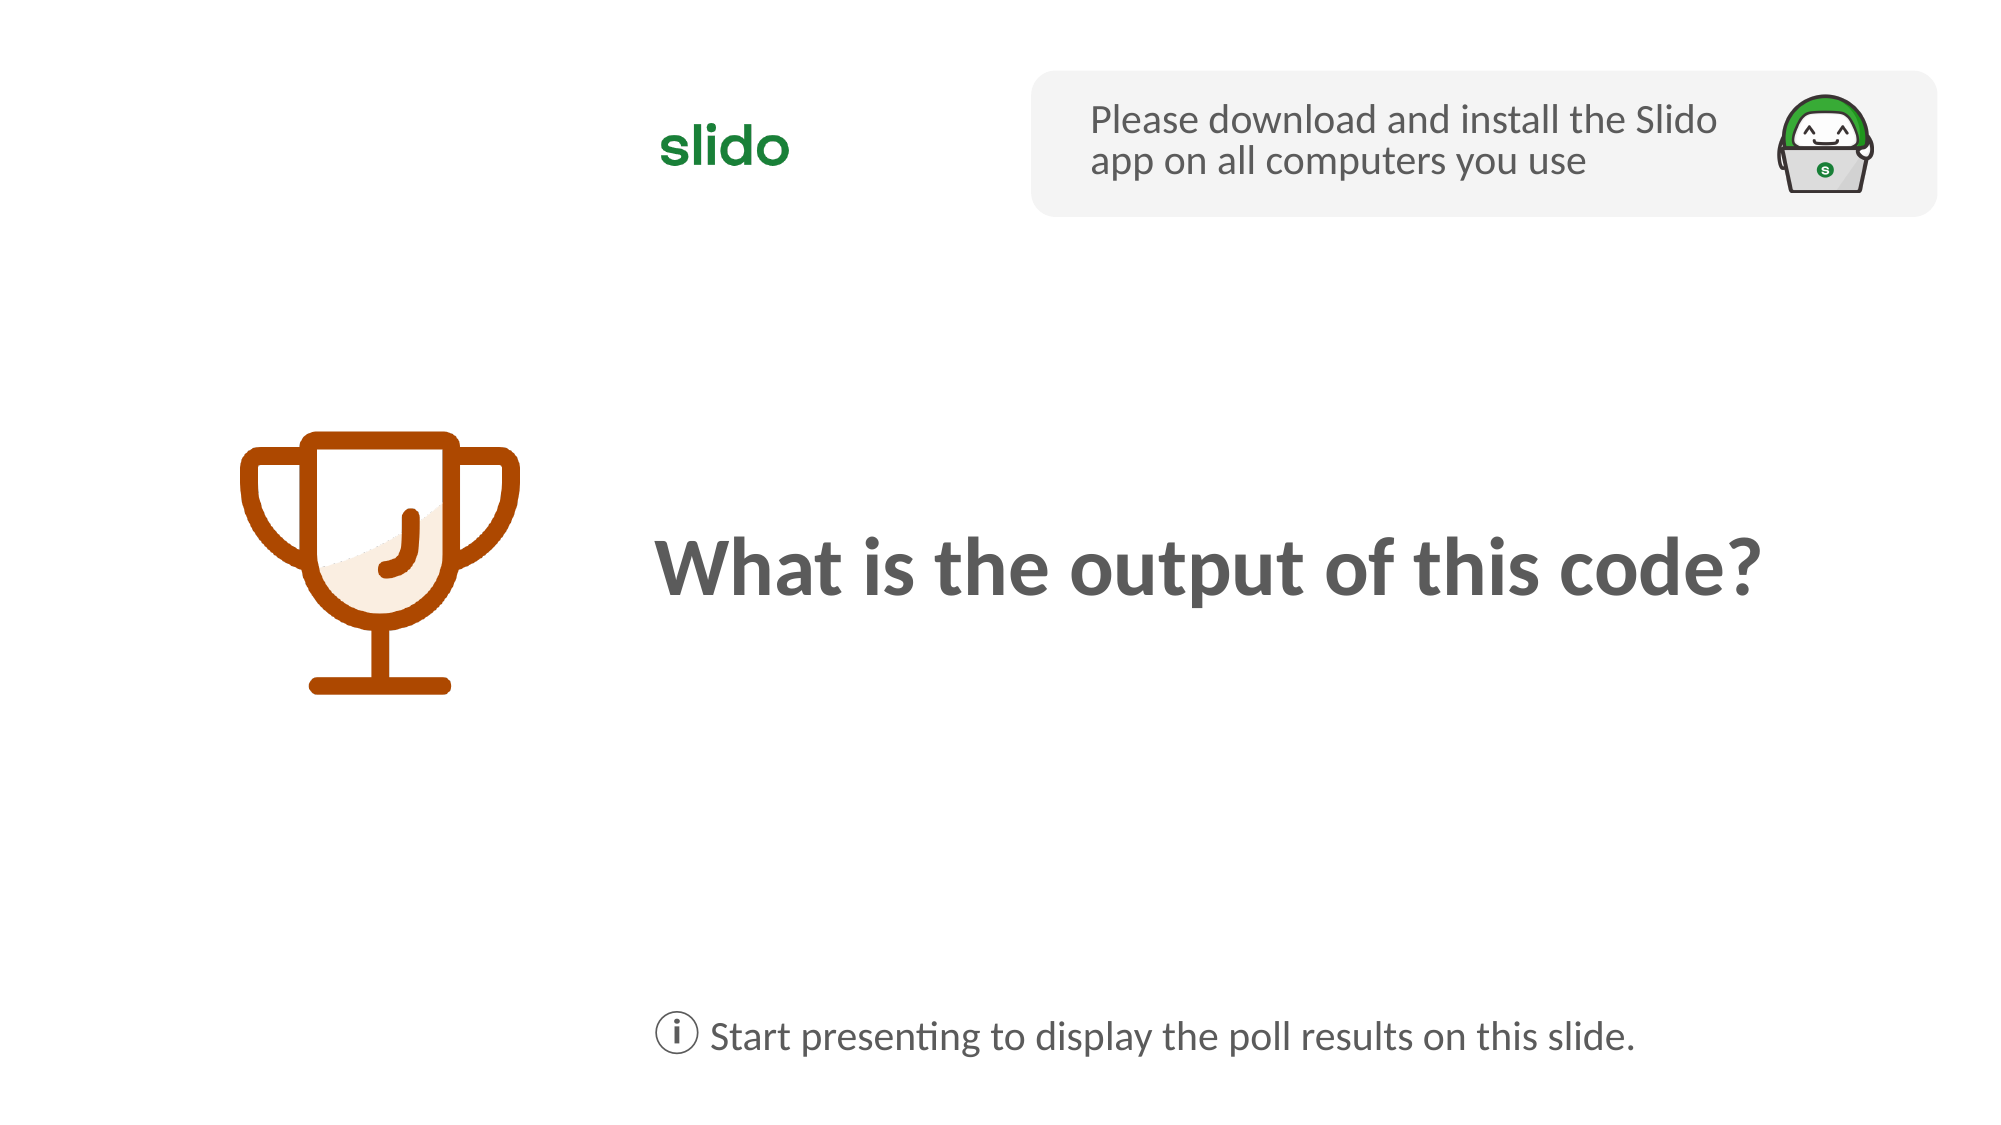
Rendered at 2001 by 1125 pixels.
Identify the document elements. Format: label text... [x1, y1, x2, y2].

picture [1775, 94, 1874, 193]
text_box What is the output of this code? [639, 421, 1841, 704]
picture [189, 372, 570, 753]
text_box Please download and install the Slido app on all computers you use [1030, 69, 1939, 218]
picture [639, 101, 810, 187]
text_box ⓘ Start presenting to display the poll results on this slide. [639, 989, 1841, 1076]
